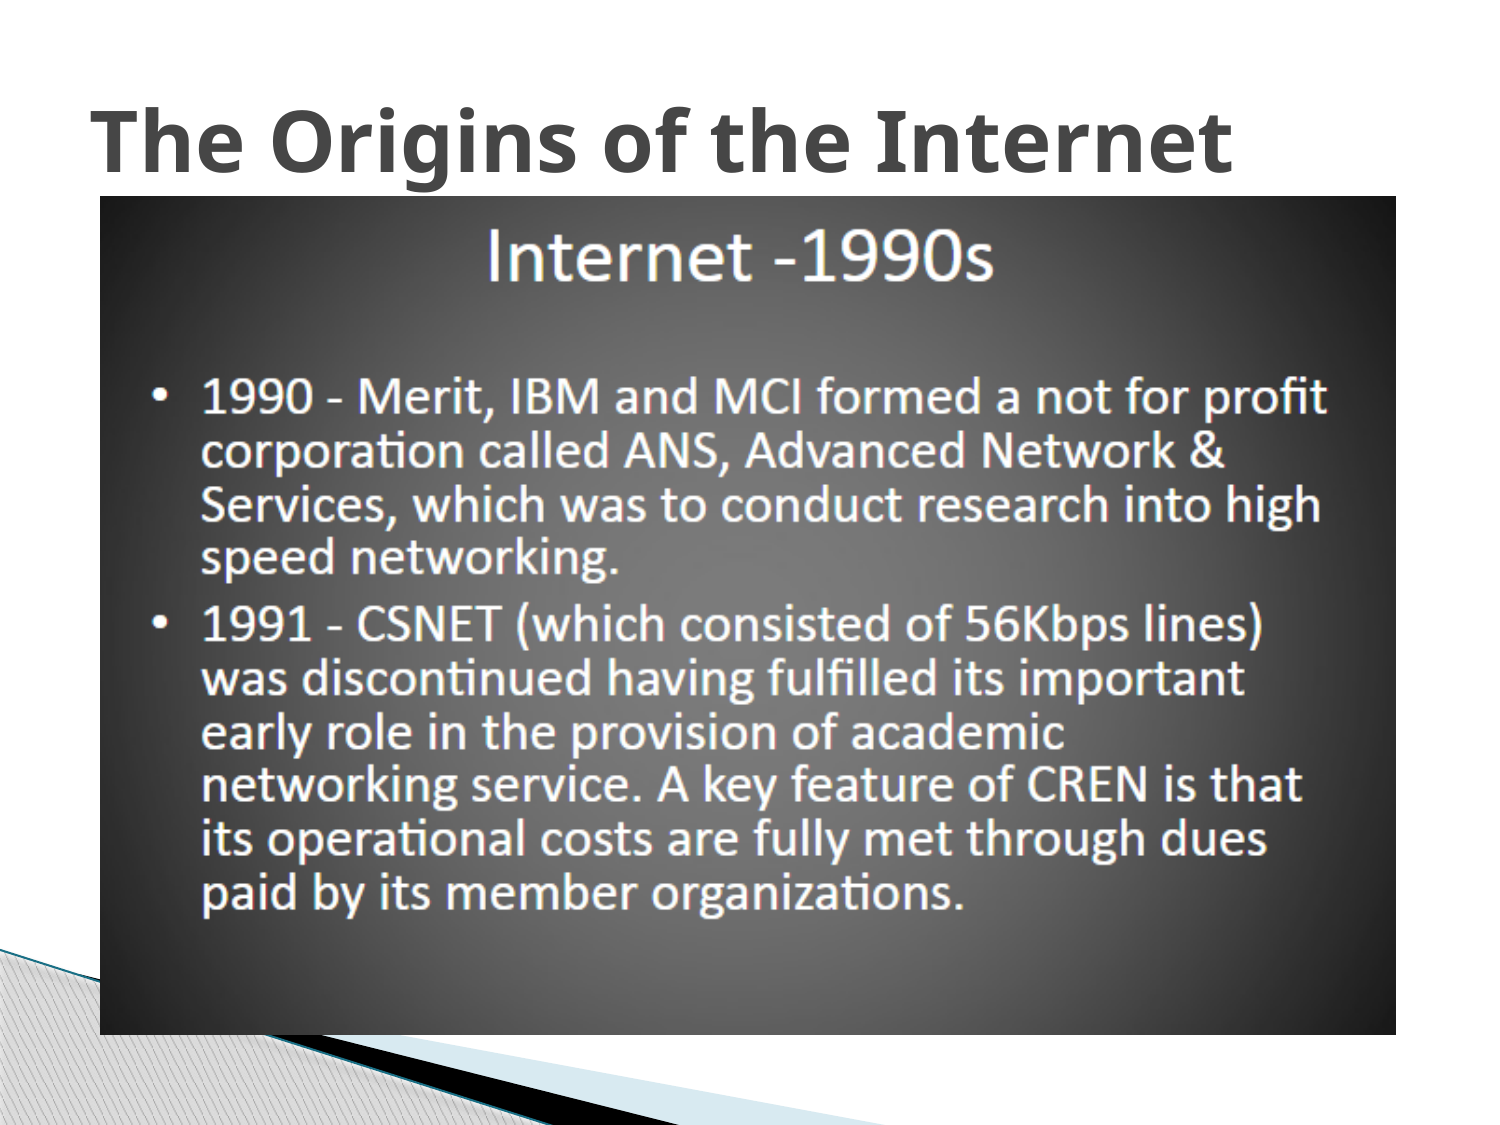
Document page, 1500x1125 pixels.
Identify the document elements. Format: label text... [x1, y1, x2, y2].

picture [100, 195, 1396, 1036]
title The Origins of the Internet [75, 45, 1425, 233]
